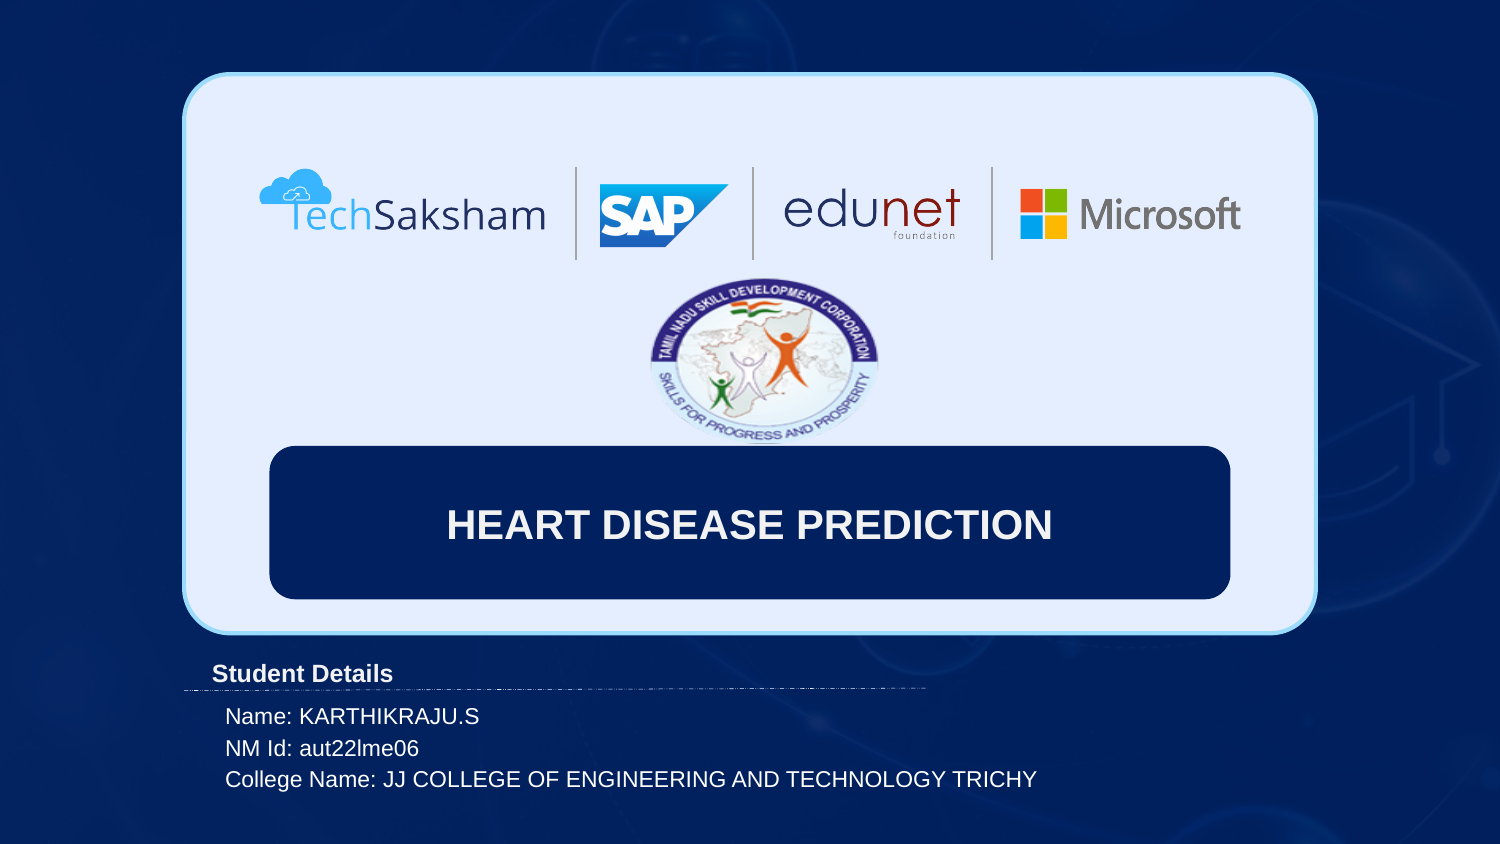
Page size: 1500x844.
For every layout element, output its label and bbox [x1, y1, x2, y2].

text_box [253, 160, 1247, 260]
text_box [183, 687, 928, 691]
text_box [0, 0, 1500, 844]
picture [645, 273, 883, 447]
